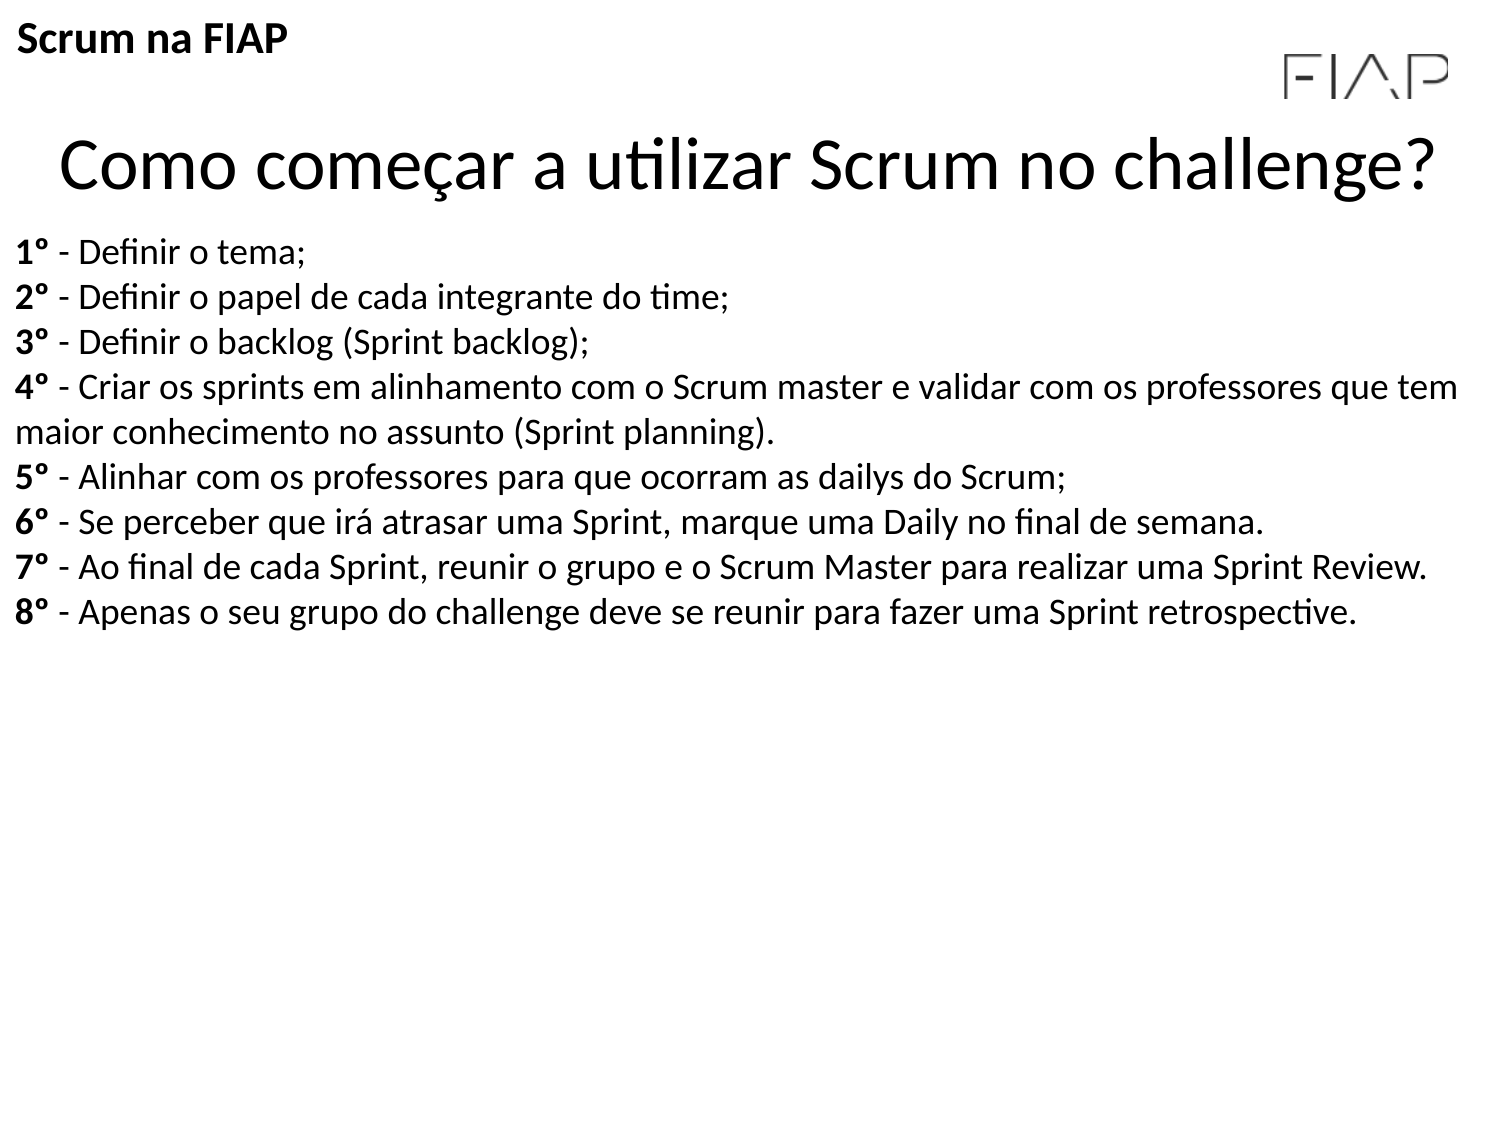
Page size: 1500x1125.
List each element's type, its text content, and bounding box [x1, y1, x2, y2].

text_box Como começar a utilizar Scrum no challenge? [0, 66, 1500, 219]
text_box 1º - Definir o tema; 2º - Definir o papel de cada integrante do time; 3º - Definir o backlog (Sprint backlog); 4º - Criar os sprints em alinhamento com o Scrum master e validar com os professores que tem maior conhecimento no assunto (Sprint planning). 5º - Alinhar com os professores para que ocorram as dailys do Scrum; 6º - Se perceber que irá atrasar uma Sprint, marque uma Daily no final de semana. 7º - Ao final de cada Sprint, reunir o grupo e o Scrum Master para realizar uma Sprint Review. 8º - Apenas o seu grupo do challenge deve se reunir para fazer uma Sprint retrospective. [0, 219, 1500, 640]
picture [1283, 53, 1449, 99]
text_box Scrum na FIAP [2, 0, 304, 66]
